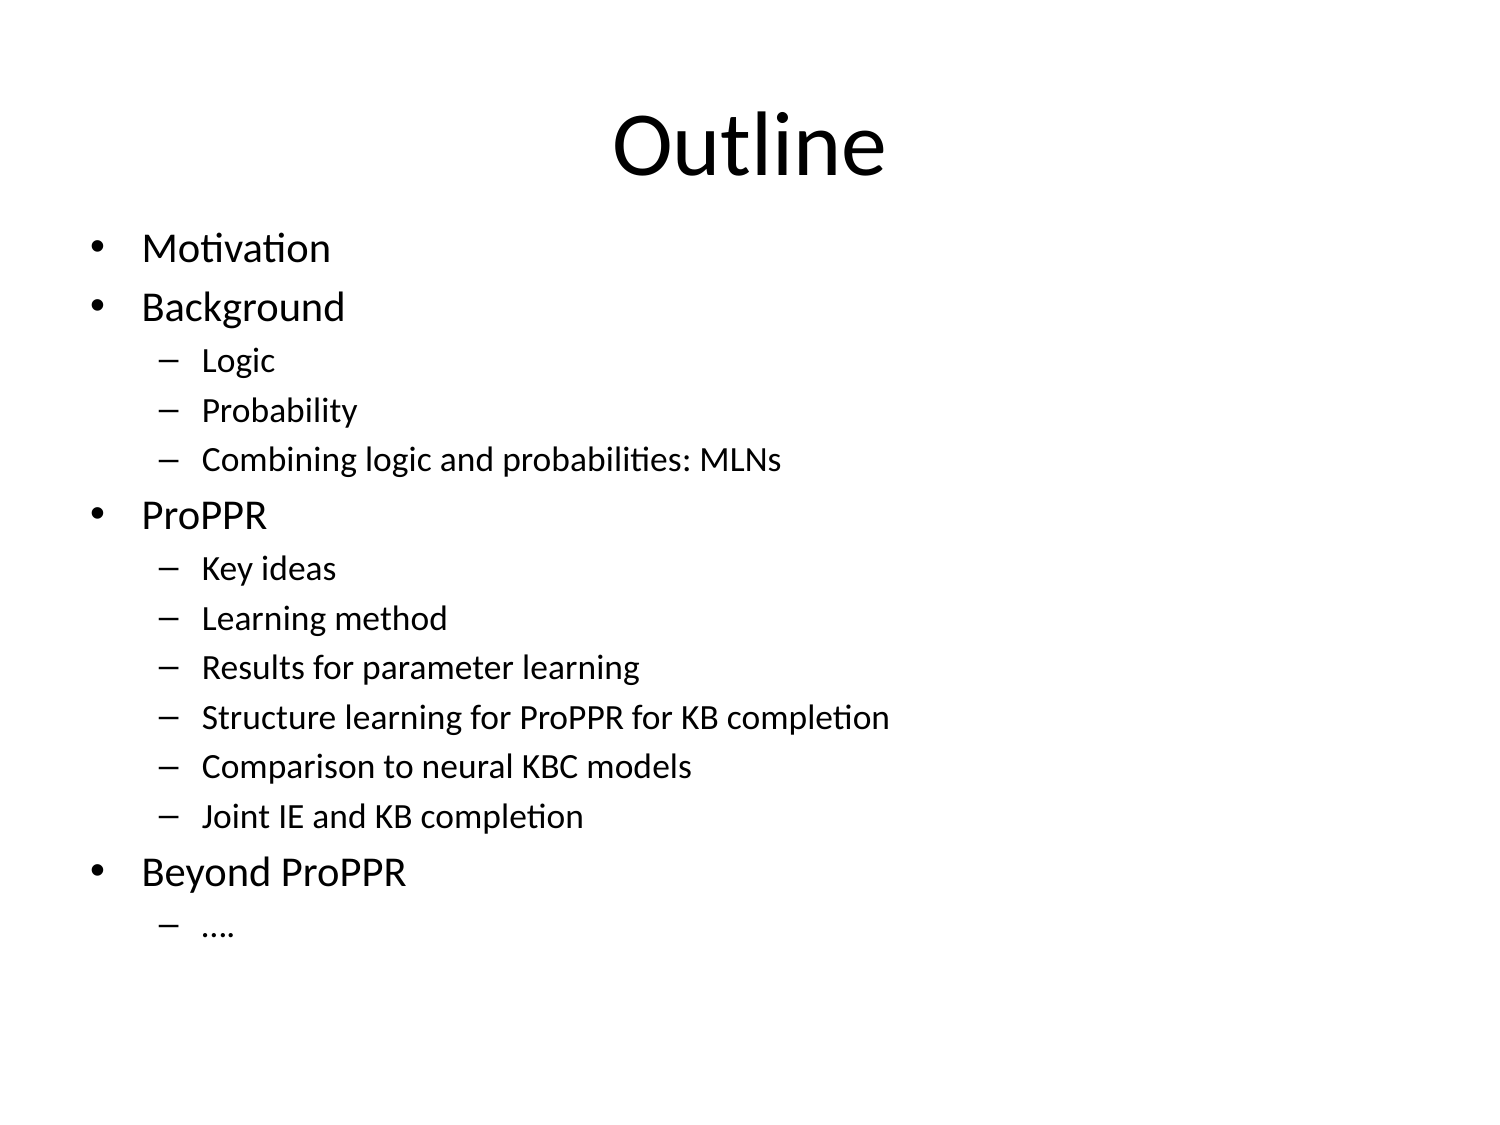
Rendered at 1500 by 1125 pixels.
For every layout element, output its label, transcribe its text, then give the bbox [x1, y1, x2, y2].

list Motivation Background Logic Probability Combining logic and probabilities: MLNs ProPPR Key ideas Learning method Results for parameter learning Structure learning for ProPPR for KB completion Comparison to neural KBC models Joint IE and KB completion Beyond ProPPR …. [75, 212, 1425, 955]
title Outline [75, 45, 1425, 212]
